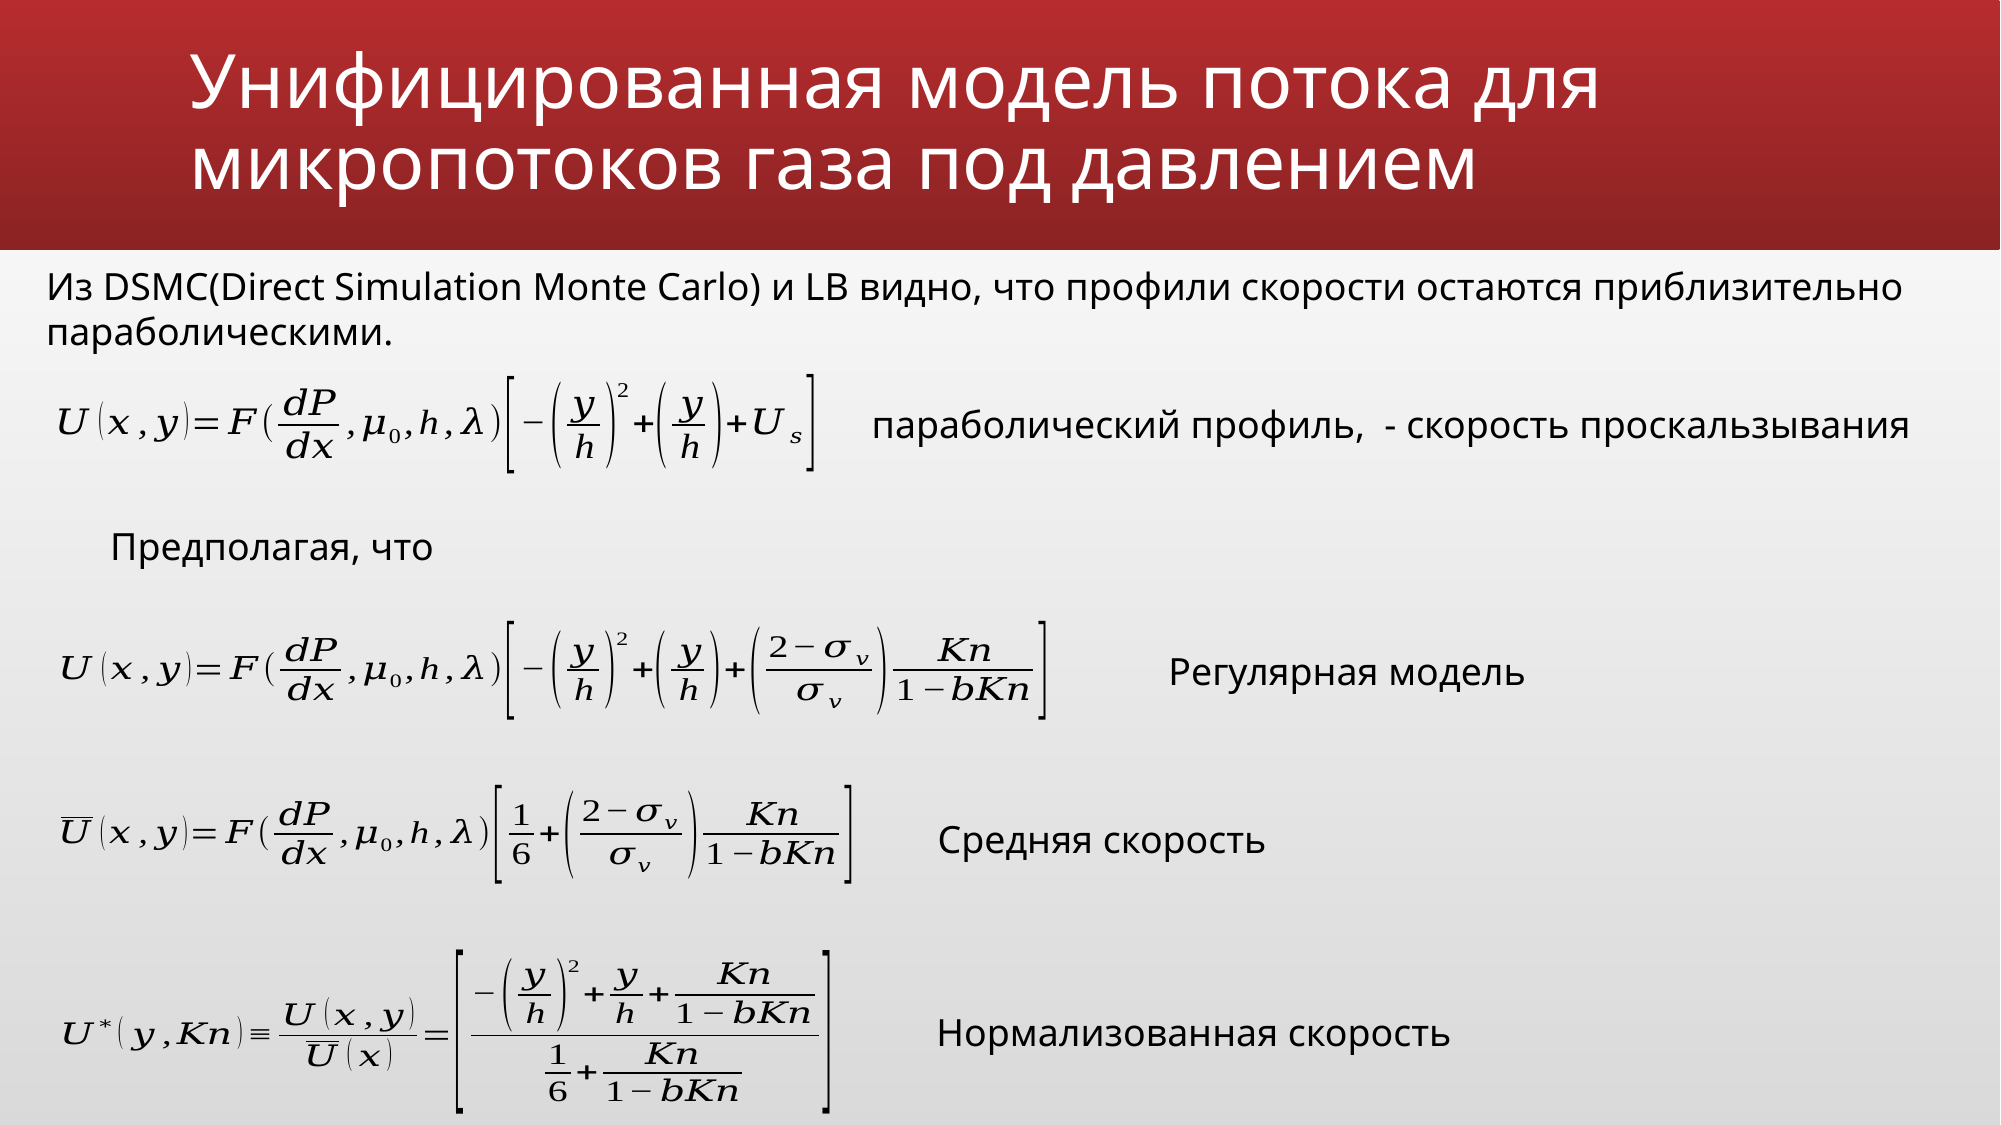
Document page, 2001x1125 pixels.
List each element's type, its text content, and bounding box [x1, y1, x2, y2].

text_box Регулярная модель [1153, 640, 2000, 700]
text_box Нормализованная скорость [921, 1001, 1999, 1061]
text_box Из DSMC(Direct Simulation Monte Carlo) и LB видно, что профили скорости остаются приблизительно параболическими. [31, 255, 1945, 361]
text_box Средняя скорость [922, 808, 2000, 869]
title Унифицированная модель потока для микропотоков газа под давлением [174, 16, 1825, 234]
